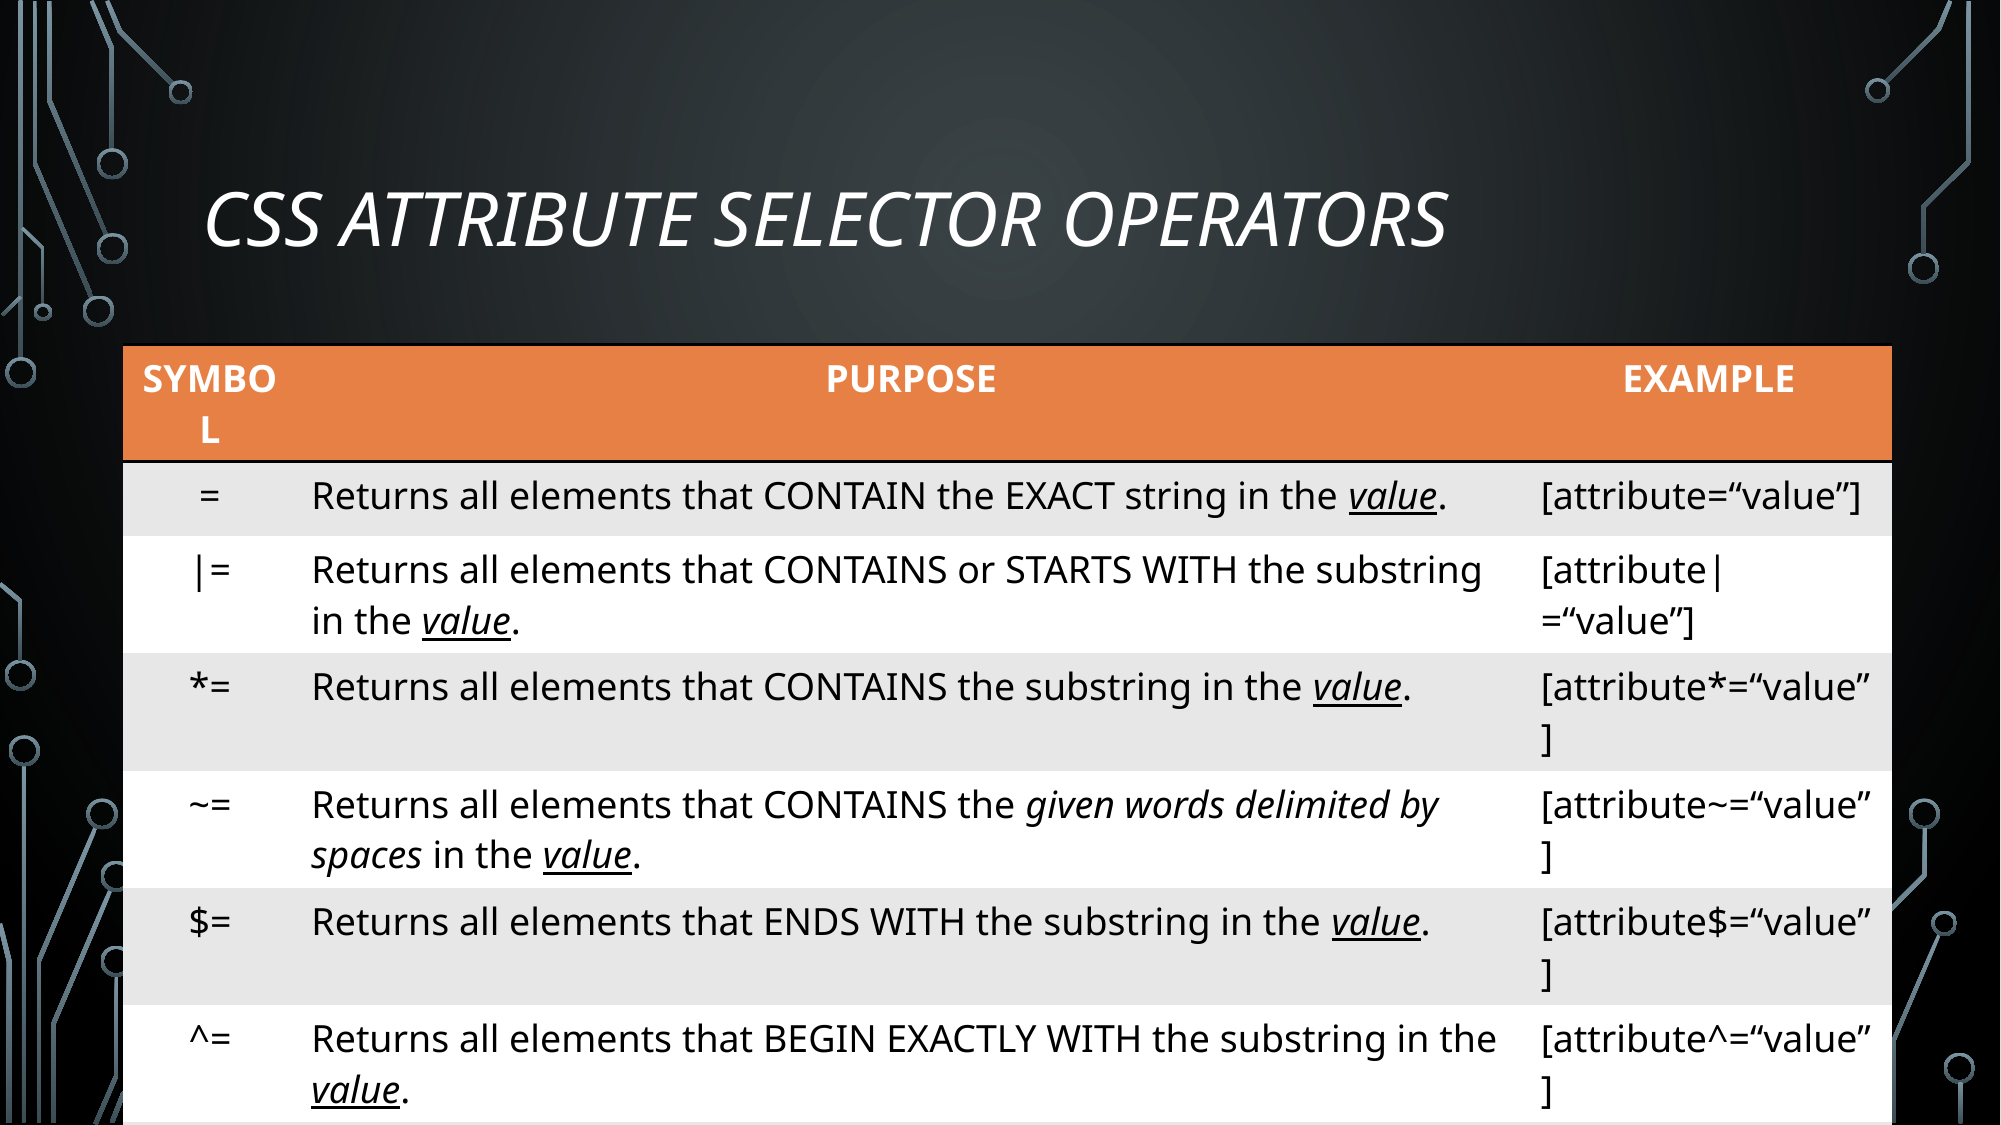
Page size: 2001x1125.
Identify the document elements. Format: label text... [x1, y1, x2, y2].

table_cell [attribute|=“value”] [1526, 536, 1892, 653]
table_cell $= [123, 888, 296, 1005]
table_cell ~= [123, 771, 296, 888]
table_header SYMBOL [123, 346, 296, 460]
table_header PURPOSE [296, 346, 1526, 460]
table_cell [attribute*=“value”] [1526, 653, 1892, 771]
table_cell = [123, 463, 296, 536]
table_cell ^= [123, 1005, 296, 1122]
table_cell [attribute~=“value”] [1526, 771, 1892, 888]
table_cell Returns all elements that CONTAINS the given words delimited by spaces in the value. [296, 771, 1526, 888]
table_cell |= [123, 536, 296, 653]
table_cell Returns all elements that CONTAINS the substring in the value. [296, 653, 1526, 771]
title CSS Attribute Selector OPERATORS [187, 101, 1813, 343]
table_cell Returns all elements that CONTAINS or STARTS WITH the substring in the value. [296, 536, 1526, 653]
table_cell [attribute=“value”] [1526, 463, 1892, 536]
table_cell Returns all elements that BEGIN EXACTLY WITH the substring in the value. [296, 1005, 1526, 1122]
table_header EXAMPLE [1526, 346, 1892, 460]
table_cell [attribute$=“value”] [1526, 888, 1892, 1005]
table_cell Returns all elements that ENDS WITH the substring in the value. [296, 888, 1526, 1005]
table_cell [attribute^=“value”] [1526, 1005, 1892, 1122]
table_cell Returns all elements that CONTAIN the EXACT string in the value. [296, 463, 1526, 536]
table_cell *= [123, 653, 296, 771]
